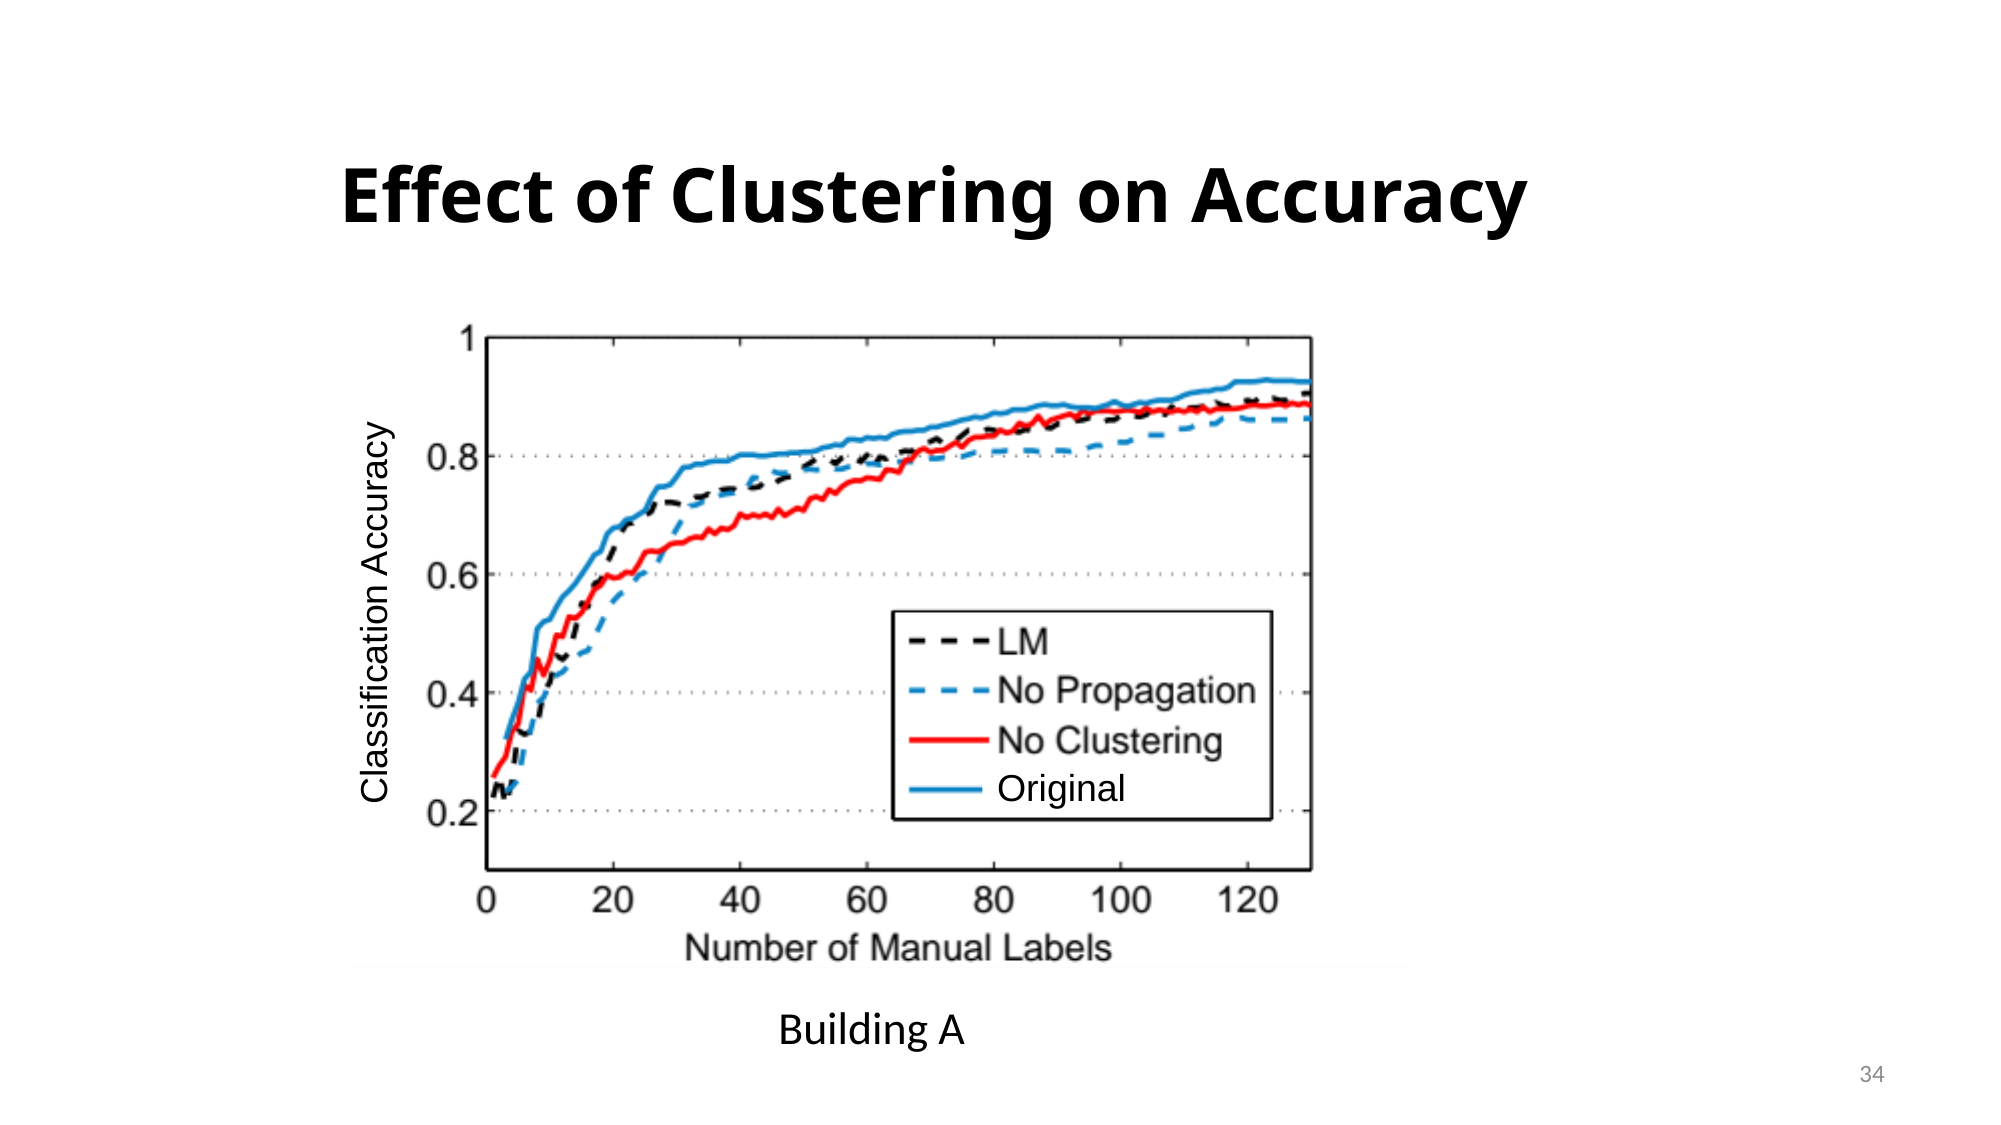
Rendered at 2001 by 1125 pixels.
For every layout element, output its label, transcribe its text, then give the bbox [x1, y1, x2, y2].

text_box Effect of Clustering on Accuracy [324, 124, 1838, 262]
text_box Building A [763, 991, 981, 1062]
picture [348, 287, 1410, 968]
slide_number 34 [1433, 1042, 1900, 1103]
